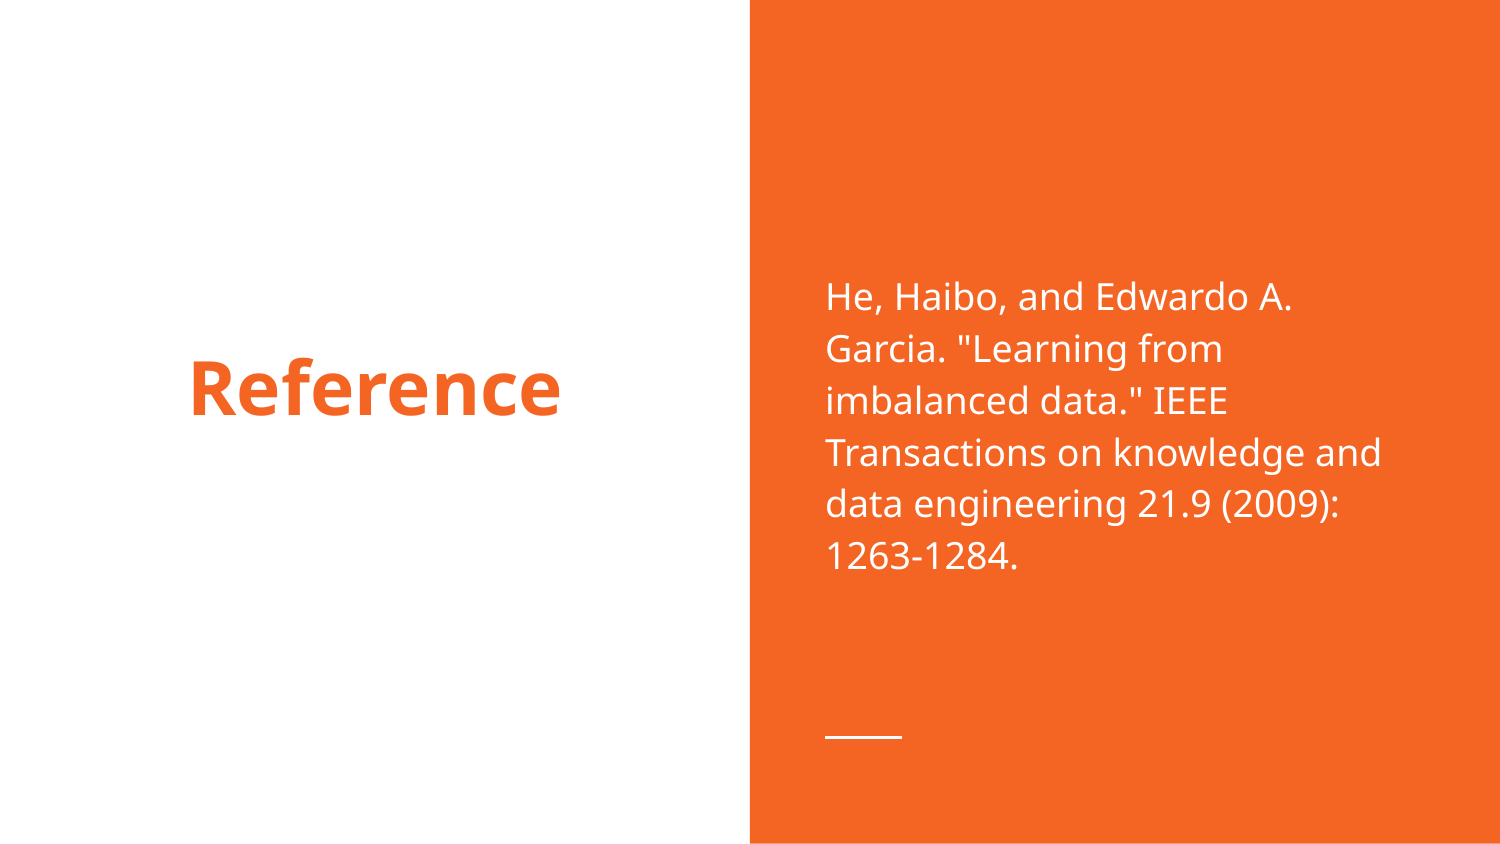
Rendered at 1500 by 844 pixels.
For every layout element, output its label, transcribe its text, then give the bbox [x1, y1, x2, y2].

title Reference [43, 229, 708, 446]
list He, Haibo, and Edwardo A. Garcia. "Learning from imbalanced data." IEEE Transactions on knowledge and data engineering 21.9 (2009): 1263-1284. [810, 118, 1440, 725]
